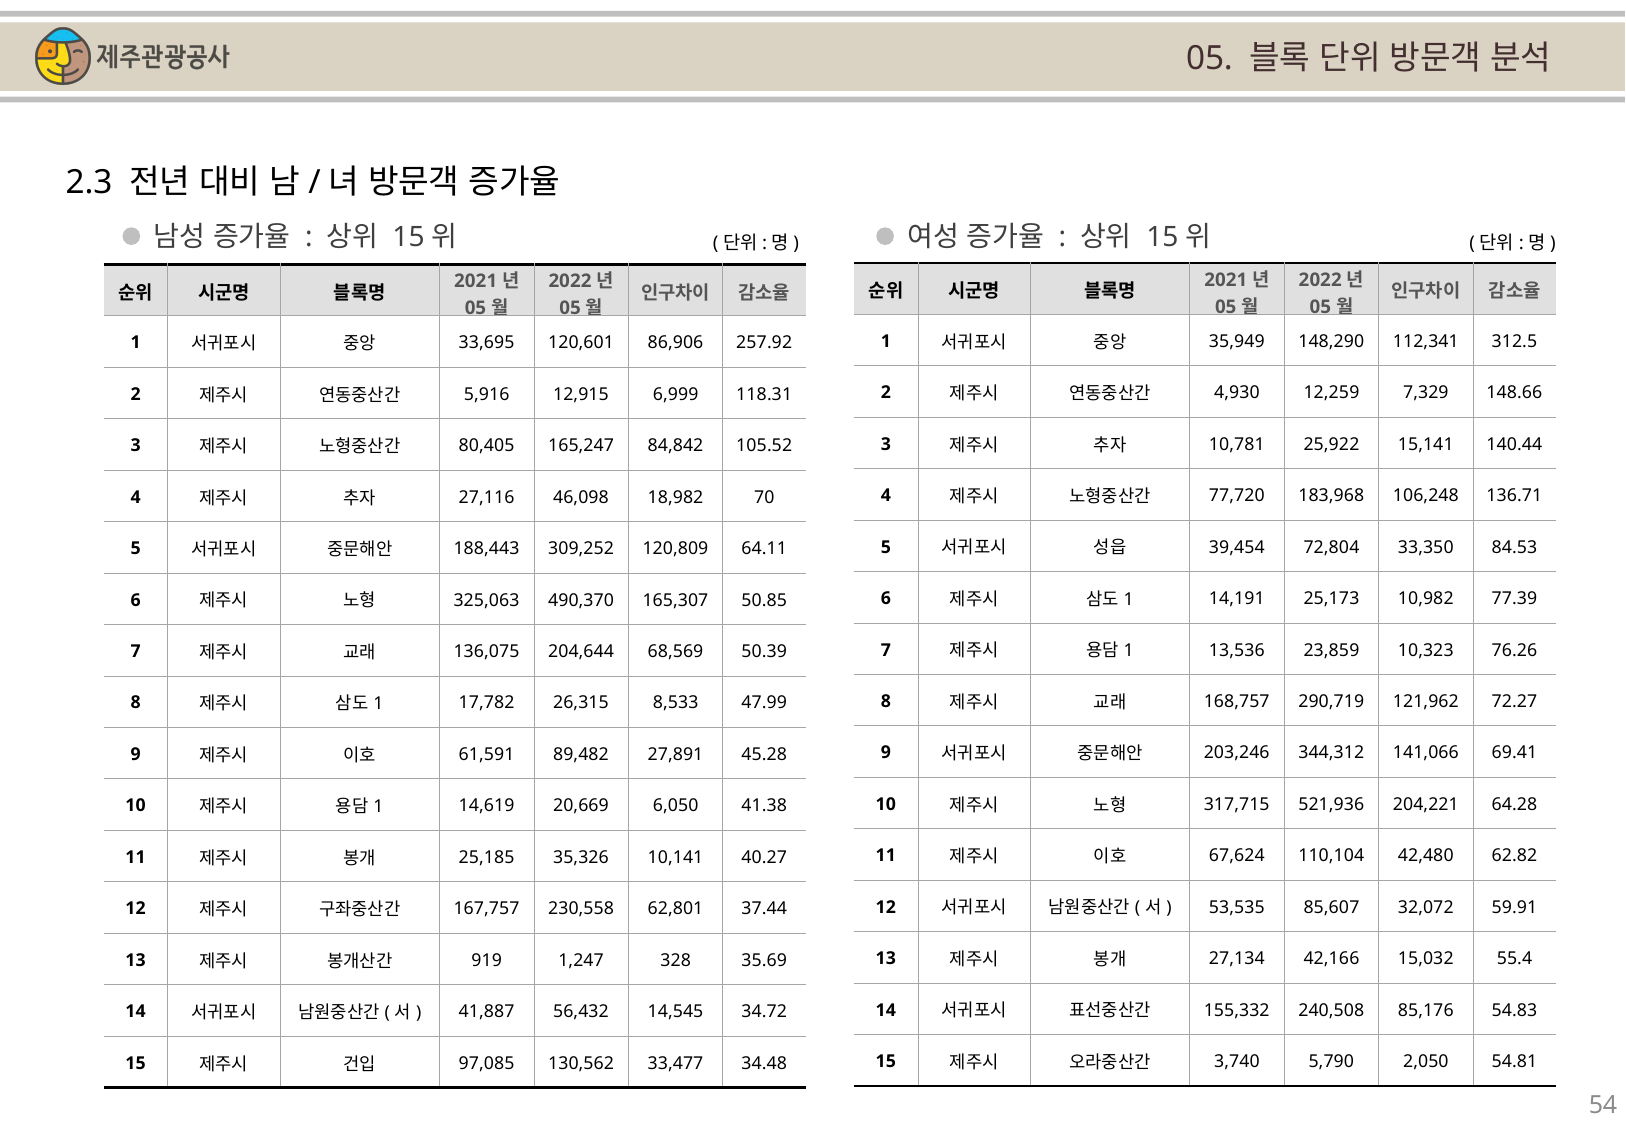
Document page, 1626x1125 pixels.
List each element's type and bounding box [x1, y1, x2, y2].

table_cell [1031, 726, 1189, 777]
table_cell [1379, 829, 1473, 880]
table_cell [723, 831, 806, 881]
table_cell [440, 471, 534, 521]
table_cell [1474, 932, 1556, 983]
text_box [121, 210, 472, 260]
table_cell [1474, 881, 1556, 931]
table_cell [919, 1035, 1030, 1085]
table_cell [168, 316, 280, 367]
table_cell [919, 469, 1030, 520]
table_cell [919, 366, 1030, 417]
table_cell [104, 728, 167, 778]
table_cell [1379, 418, 1473, 468]
table_cell [535, 882, 628, 933]
table_cell [1474, 726, 1556, 777]
table_cell [168, 574, 280, 624]
table_cell [854, 315, 918, 365]
table_cell [1031, 366, 1189, 417]
table_cell [1379, 366, 1473, 417]
table_header [168, 266, 280, 315]
table_cell [919, 418, 1030, 468]
table_cell [281, 471, 439, 521]
table_cell [440, 625, 534, 676]
table_cell [440, 779, 534, 830]
table_header [854, 264, 918, 314]
table_cell [629, 419, 722, 470]
table_cell [854, 778, 918, 828]
table_cell [281, 574, 439, 624]
table_cell [1474, 675, 1556, 725]
table_cell [1190, 521, 1284, 571]
table_cell [1190, 315, 1284, 365]
table_cell [1031, 418, 1189, 468]
table_cell [1285, 624, 1378, 674]
table_cell [1190, 624, 1284, 674]
table_cell [440, 677, 534, 727]
table_cell [1379, 572, 1473, 623]
table_cell [919, 521, 1030, 571]
table_cell [723, 574, 806, 624]
table_cell [1285, 778, 1378, 828]
table_cell [1379, 726, 1473, 777]
table_cell [629, 574, 722, 624]
table_cell [1285, 881, 1378, 931]
table_cell [1474, 778, 1556, 828]
table_cell [1031, 829, 1189, 880]
slide_number [1251, 1063, 1618, 1123]
table_cell [1031, 881, 1189, 931]
table_cell [535, 625, 628, 676]
table_cell [723, 934, 806, 984]
table_cell [854, 521, 918, 571]
table_cell [1031, 624, 1189, 674]
table_cell [1285, 572, 1378, 623]
table_cell [440, 728, 534, 778]
table_cell [1190, 1035, 1284, 1085]
table_cell [1474, 1035, 1556, 1063]
text_box [698, 223, 814, 261]
table_header [440, 266, 534, 315]
table_cell [104, 779, 167, 830]
table_cell [723, 728, 806, 778]
table_cell [723, 985, 806, 1036]
table_cell [629, 625, 722, 676]
table_cell [281, 779, 439, 830]
table_cell [1474, 366, 1556, 417]
table_cell [854, 726, 918, 777]
table_cell [281, 1037, 439, 1086]
table_cell [1474, 521, 1556, 571]
table_cell [854, 469, 918, 520]
table_cell [854, 624, 918, 674]
table_cell [168, 419, 280, 470]
table_cell [854, 1035, 918, 1085]
table_header [104, 266, 167, 315]
table_cell [1031, 932, 1189, 983]
table_cell [440, 316, 534, 367]
table_cell [1190, 469, 1284, 520]
table_cell [723, 522, 806, 573]
table_cell [919, 778, 1030, 828]
picture [31, 26, 232, 87]
table_cell [535, 1037, 628, 1086]
table_cell [440, 831, 534, 881]
text_box [875, 210, 1226, 260]
table_cell [1474, 829, 1556, 880]
table_cell [440, 419, 534, 470]
table_cell [168, 677, 280, 727]
table_cell [854, 418, 918, 468]
table_cell [1031, 778, 1189, 828]
table_cell [1031, 521, 1189, 571]
table_cell [629, 316, 722, 367]
table_cell [1474, 315, 1556, 365]
table_cell [168, 368, 280, 418]
table_cell [168, 934, 280, 984]
table_cell [1190, 366, 1284, 417]
text_box [1454, 223, 1571, 261]
table_cell [1285, 932, 1378, 983]
table_cell [1031, 315, 1189, 365]
table_cell [1285, 521, 1378, 571]
table_cell [629, 882, 722, 933]
table_cell [1379, 624, 1473, 674]
table_cell [104, 985, 167, 1036]
table_cell [1031, 469, 1189, 520]
table_cell [104, 882, 167, 933]
table_cell [1379, 469, 1473, 520]
table_cell [1379, 778, 1473, 828]
table_cell [104, 574, 167, 624]
table_header [1190, 264, 1284, 314]
table_cell [1190, 726, 1284, 777]
table_cell [1285, 675, 1378, 725]
table_cell [629, 934, 722, 984]
table_cell [1190, 675, 1284, 725]
table_cell [281, 934, 439, 984]
table_cell [104, 471, 167, 521]
table_cell [168, 728, 280, 778]
table_header [281, 266, 439, 315]
table_cell [629, 1037, 722, 1086]
table_cell [854, 932, 918, 983]
table_cell [281, 368, 439, 418]
table_cell [168, 779, 280, 830]
table_cell [535, 677, 628, 727]
table_cell [1474, 984, 1556, 1034]
table_cell [168, 831, 280, 881]
table_cell [1474, 418, 1556, 468]
table_cell [168, 471, 280, 521]
table_cell [535, 934, 628, 984]
table_cell [535, 471, 628, 521]
table_cell [440, 522, 534, 573]
table_cell [1379, 881, 1473, 931]
table_cell [1190, 829, 1284, 880]
table_cell [1031, 984, 1189, 1034]
table_cell [535, 316, 628, 367]
table_cell [440, 574, 534, 624]
table_cell [1190, 984, 1284, 1034]
table_cell [1285, 469, 1378, 520]
table_cell [281, 625, 439, 676]
table_cell [919, 726, 1030, 777]
table_cell [854, 984, 918, 1034]
table_cell [629, 985, 722, 1036]
table_cell [535, 985, 628, 1036]
table_cell [919, 984, 1030, 1034]
table_cell [104, 934, 167, 984]
table_cell [723, 1037, 806, 1086]
table_cell [281, 419, 439, 470]
table_cell [1474, 469, 1556, 520]
table_cell [629, 522, 722, 573]
table_cell [281, 677, 439, 727]
text_box [1042, 28, 1595, 84]
table_cell [440, 985, 534, 1036]
table_cell [535, 368, 628, 418]
table_cell [168, 882, 280, 933]
table_cell [919, 315, 1030, 365]
table_cell [629, 471, 722, 521]
table_cell [440, 934, 534, 984]
table_cell [104, 368, 167, 418]
table_cell [919, 675, 1030, 725]
table_cell [723, 625, 806, 676]
table_cell [629, 368, 722, 418]
table_cell [104, 522, 167, 573]
table_header [535, 266, 628, 315]
table_cell [919, 572, 1030, 623]
table_cell [854, 366, 918, 417]
table_cell [1379, 984, 1473, 1034]
table_header [1474, 264, 1556, 314]
table_cell [854, 829, 918, 880]
table_cell [1285, 418, 1378, 468]
table_cell [440, 882, 534, 933]
table_cell [104, 1037, 167, 1086]
table_cell [1285, 726, 1378, 777]
table_cell [1285, 315, 1378, 365]
table_cell [104, 677, 167, 727]
table_cell [1474, 572, 1556, 623]
table_cell [535, 522, 628, 573]
table_cell [854, 572, 918, 623]
table_cell [535, 779, 628, 830]
table_cell [1190, 778, 1284, 828]
table_cell [281, 831, 439, 881]
table_cell [281, 316, 439, 367]
table_cell [919, 881, 1030, 931]
table_cell [629, 831, 722, 881]
table_cell [723, 677, 806, 727]
table_header [1379, 264, 1473, 314]
table_cell [168, 522, 280, 573]
table_cell [919, 932, 1030, 983]
table_cell [1285, 366, 1378, 417]
table_cell [104, 625, 167, 676]
table_cell [281, 882, 439, 933]
table_cell [535, 831, 628, 881]
table_cell [1379, 1035, 1473, 1063]
table_cell [281, 522, 439, 573]
table_cell [723, 368, 806, 418]
table_cell [1190, 881, 1284, 931]
text_box [50, 152, 1144, 208]
table_cell [168, 1037, 280, 1086]
table_cell [1190, 932, 1284, 983]
table_cell [1031, 572, 1189, 623]
table_cell [440, 368, 534, 418]
table_cell [104, 419, 167, 470]
table_cell [1285, 829, 1378, 880]
table_cell [1379, 932, 1473, 983]
table_cell [1474, 624, 1556, 674]
table_header [1285, 264, 1378, 314]
table_cell [535, 419, 628, 470]
table_cell [723, 882, 806, 933]
table_cell [440, 1037, 534, 1086]
table_cell [104, 831, 167, 881]
table_cell [1190, 418, 1284, 468]
table_cell [723, 419, 806, 470]
table_cell [1031, 675, 1189, 725]
table_cell [1285, 1035, 1378, 1063]
table_cell [168, 625, 280, 676]
table_cell [723, 471, 806, 521]
table_cell [1379, 675, 1473, 725]
table_cell [281, 728, 439, 778]
table_cell [281, 985, 439, 1036]
table_cell [919, 624, 1030, 674]
table_header [919, 264, 1030, 314]
table_cell [168, 985, 280, 1036]
table_cell [1190, 572, 1284, 623]
table_cell [535, 728, 628, 778]
table_cell [629, 677, 722, 727]
table_cell [919, 829, 1030, 880]
table_cell [1285, 984, 1378, 1034]
table_header [1031, 264, 1189, 314]
table_cell [854, 881, 918, 931]
table_header [723, 266, 806, 315]
table_cell [104, 316, 167, 367]
table_cell [723, 779, 806, 830]
table_cell [629, 779, 722, 830]
table_header [629, 266, 722, 315]
table_cell [854, 675, 918, 725]
table_cell [1379, 521, 1473, 571]
table_cell [535, 574, 628, 624]
table_cell [629, 728, 722, 778]
table_cell [1379, 315, 1473, 365]
table_cell [1031, 1035, 1189, 1085]
table_cell [723, 316, 806, 367]
